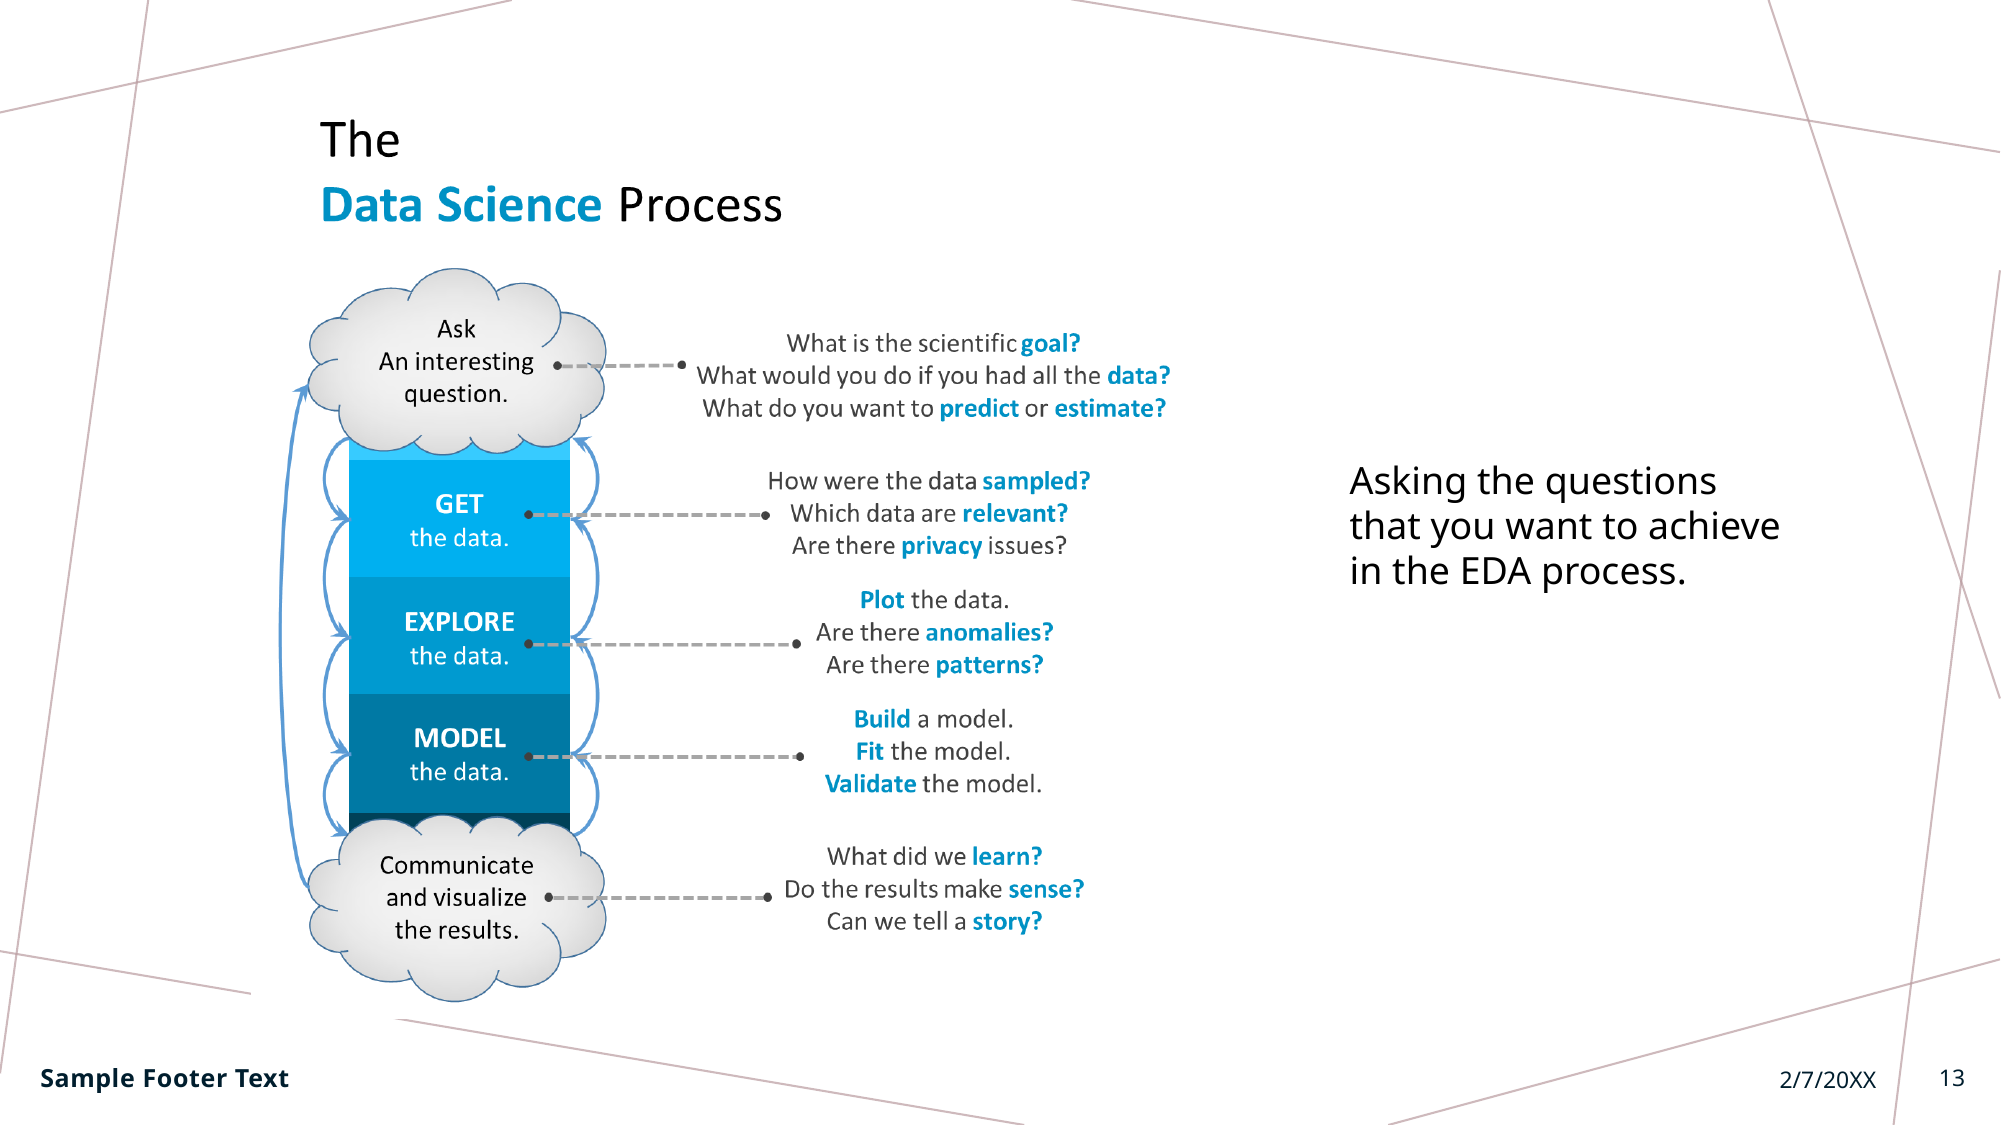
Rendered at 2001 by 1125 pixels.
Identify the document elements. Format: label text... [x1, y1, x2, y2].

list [251, 106, 1182, 1019]
footer Sample Footer Text [25, 1049, 764, 1110]
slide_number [1203, 1049, 1892, 1110]
text_box Asking the questions that you want to achieve in the EDA process. [1334, 449, 1800, 600]
slide_number 13 [1903, 1049, 1981, 1110]
